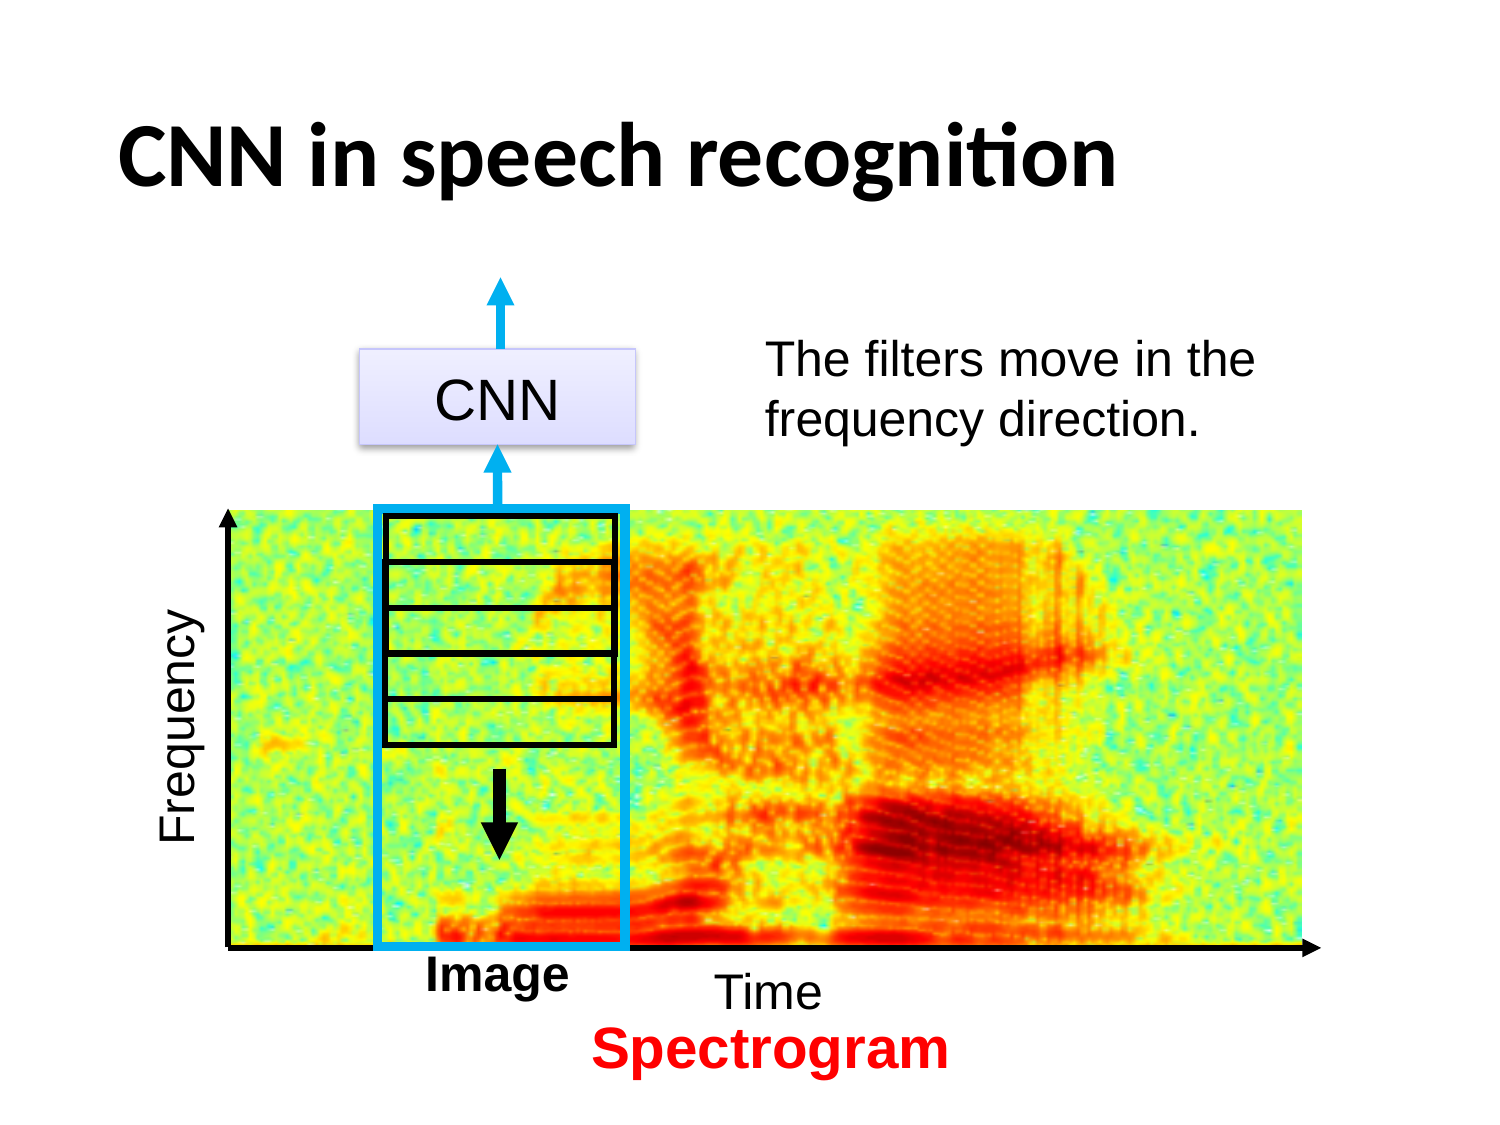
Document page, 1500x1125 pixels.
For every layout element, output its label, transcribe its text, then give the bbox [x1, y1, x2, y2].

text_box CNN [359, 348, 636, 445]
text_box Spectrogram [576, 1002, 966, 1088]
picture [631, 510, 1302, 947]
text_box Frequency [136, 547, 212, 908]
title CNN in speech recognition [103, 48, 1397, 266]
text_box Image [366, 948, 629, 1010]
picture [383, 514, 619, 941]
text_box The filters move in the frequency direction. [749, 318, 1273, 454]
picture [229, 510, 372, 947]
text_box Time [629, 951, 948, 1002]
